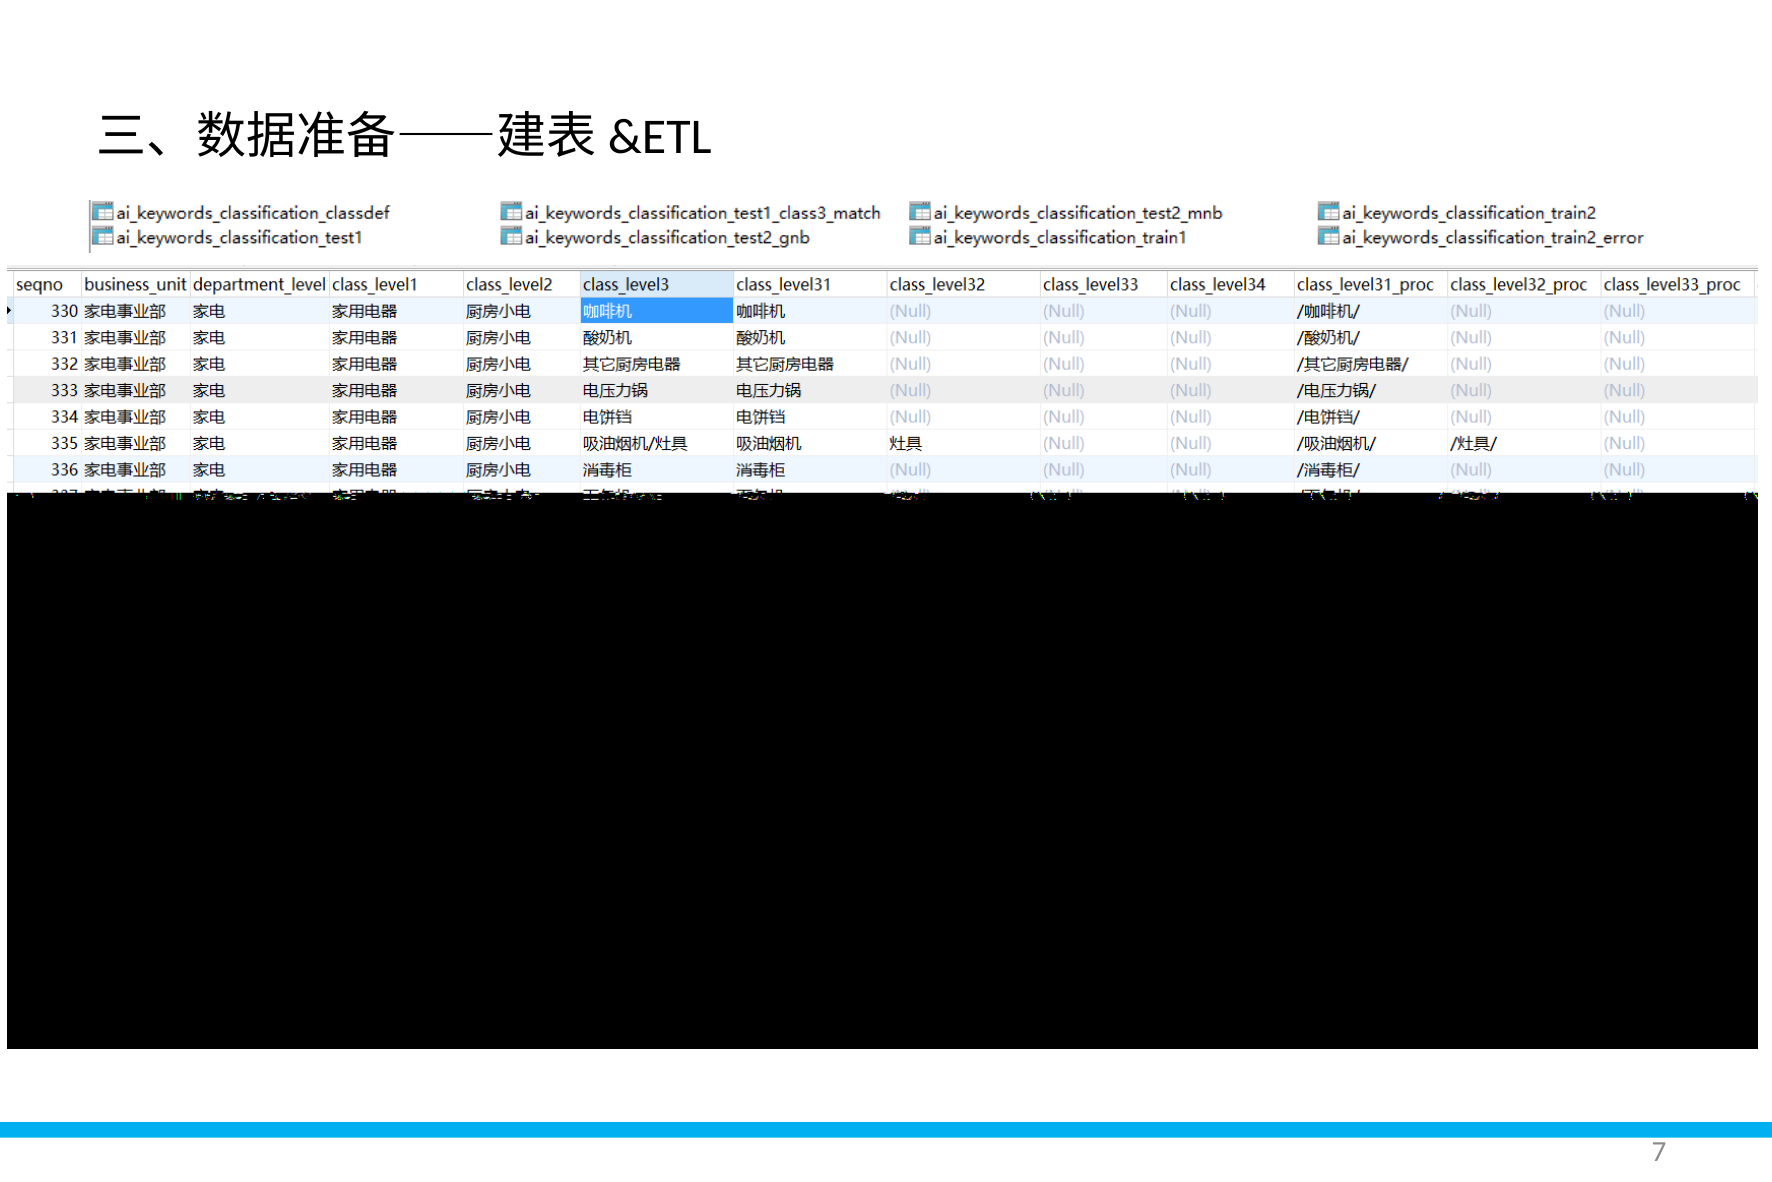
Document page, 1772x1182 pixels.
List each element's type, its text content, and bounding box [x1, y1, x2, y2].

text_box 三、数据准备——建表&ETL [81, 66, 1344, 181]
picture [7, 265, 1759, 1049]
slide_number 6 [1269, 1118, 1684, 1182]
picture [88, 199, 1653, 254]
